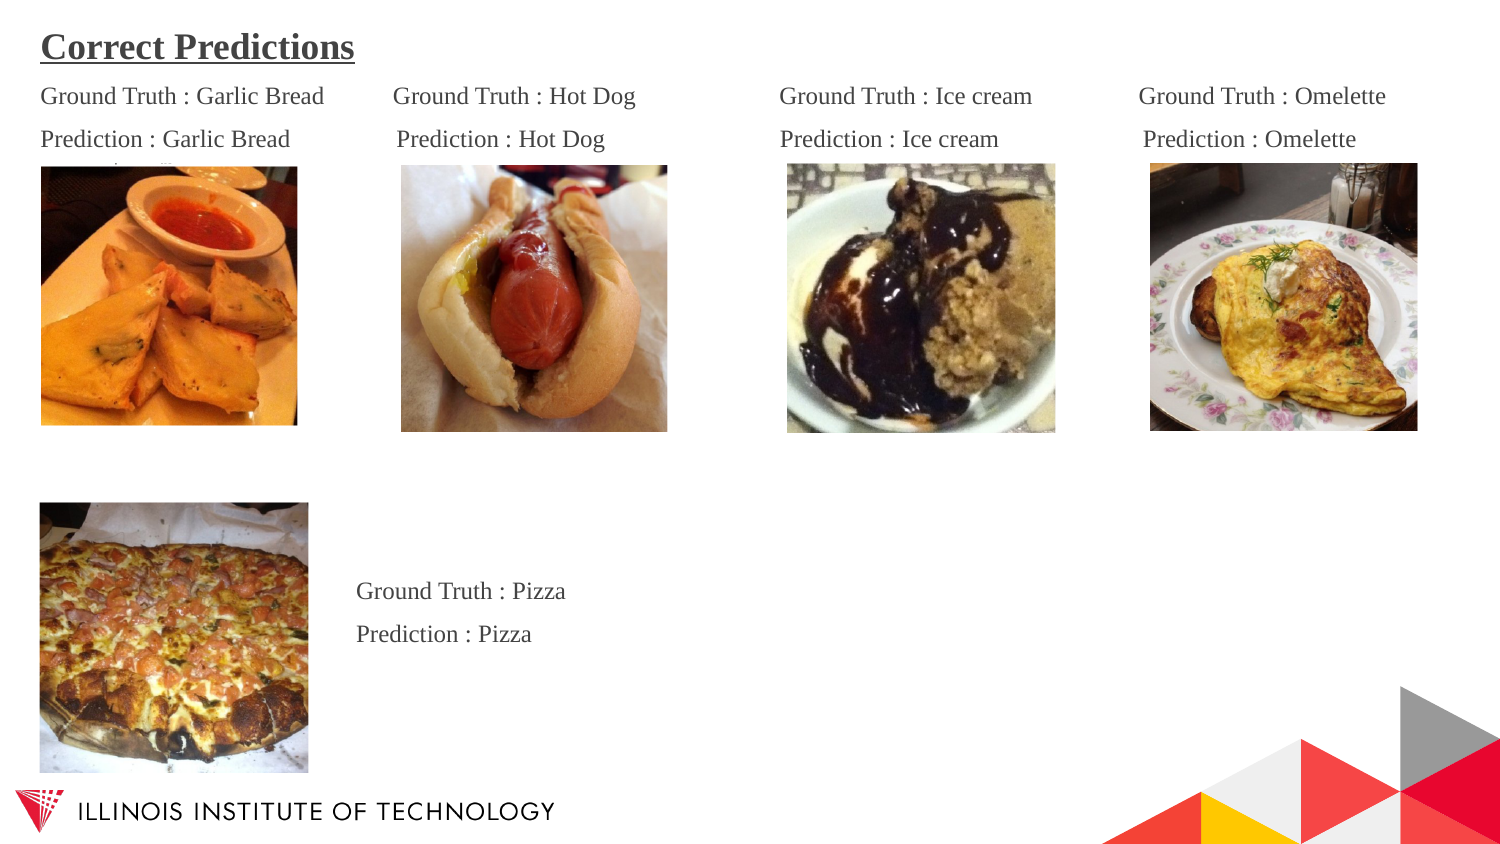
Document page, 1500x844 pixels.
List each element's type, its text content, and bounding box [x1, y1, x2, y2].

list Correct Predictions Ground Truth : Garlic Bread Ground Truth : Hot Dog Ground Truth : Ice cream Ground Truth : Omelette Prediction : Garlic Bread Prediction : Hot Dog Prediction : Ice cream Prediction : Omelette [25, 7, 1481, 837]
text_box Ground Truth : Pizza Prediction : Pizza [340, 559, 635, 666]
picture [15, 790, 25, 833]
picture [1148, 163, 1419, 432]
picture [786, 163, 1056, 434]
picture [398, 163, 668, 432]
picture [39, 501, 309, 781]
picture [39, 163, 298, 432]
